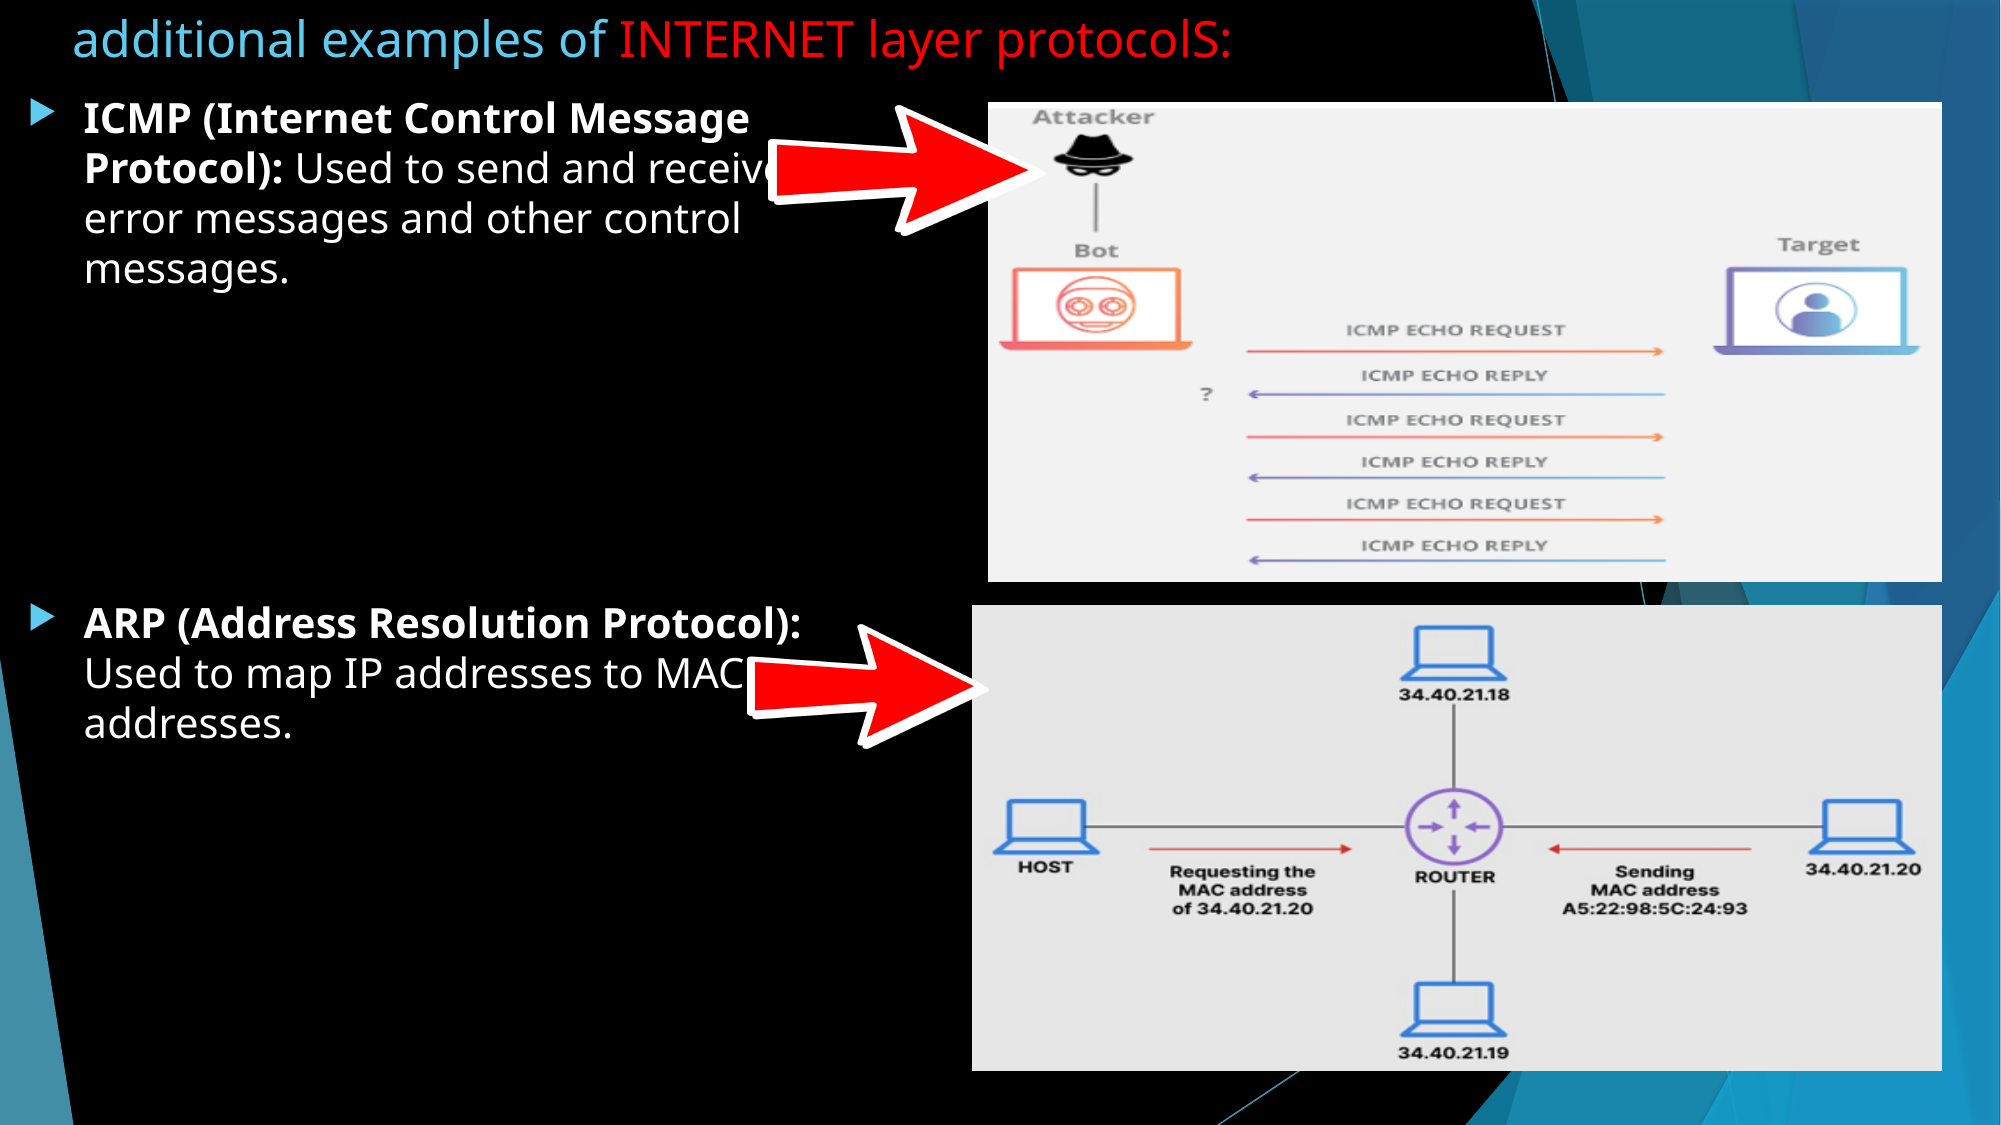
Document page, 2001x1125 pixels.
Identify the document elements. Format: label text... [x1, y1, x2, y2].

list ICMP (Internet Control Message Protocol): Used to send and receive error messages and other control messages. ARP (Address Resolution Protocol): Used to map IP addresses to MAC addresses. [12, 84, 847, 1071]
picture [747, 605, 1943, 1071]
picture [768, 102, 1943, 582]
title additional examples of INTERNET layer protocolS: [57, 0, 1794, 103]
